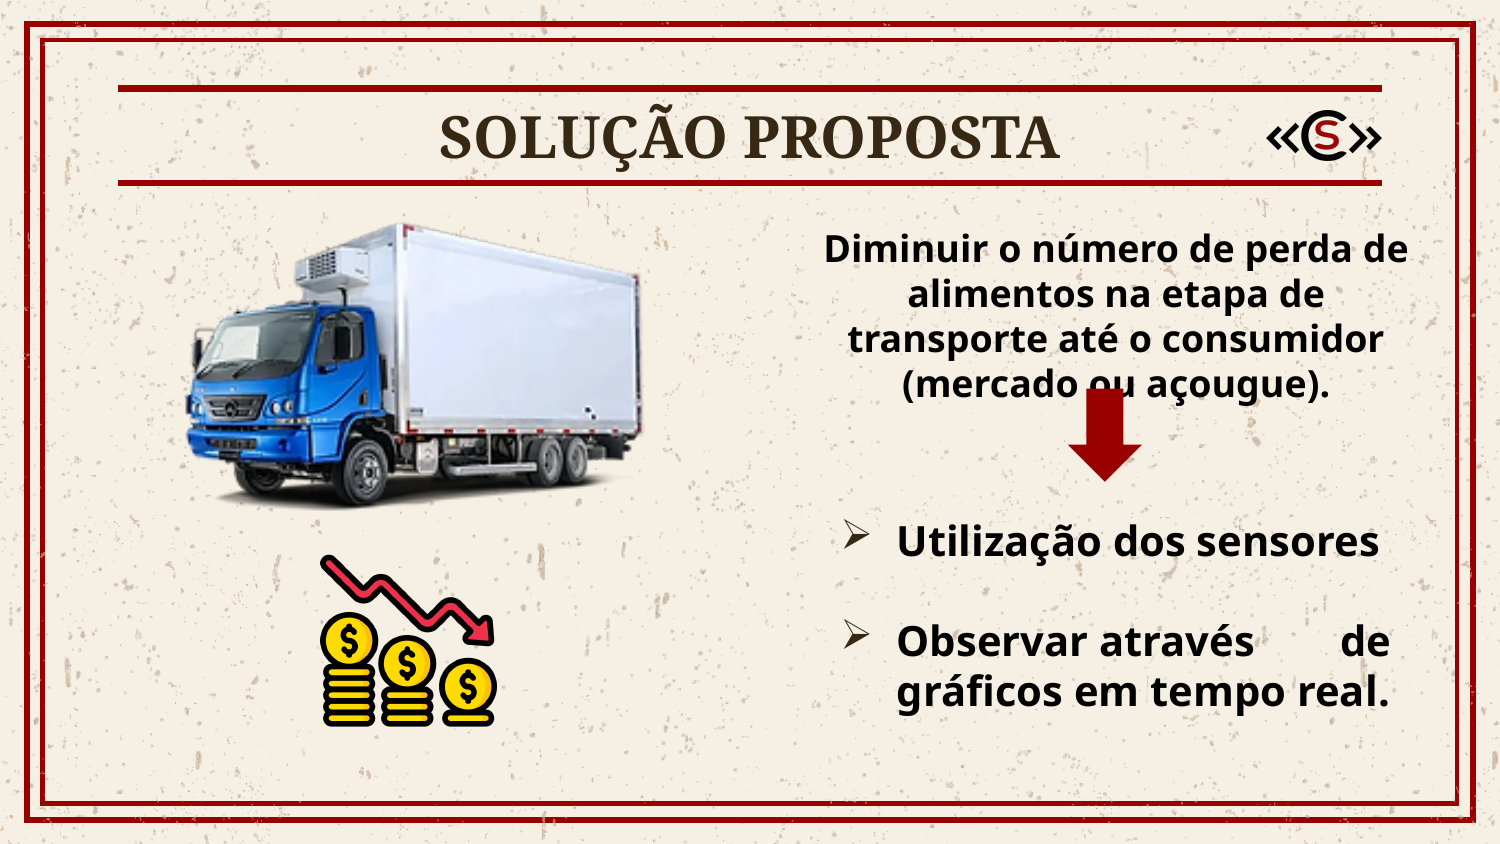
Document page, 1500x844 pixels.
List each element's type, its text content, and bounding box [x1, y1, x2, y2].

text_box Utilização dos sensores Observar através de gráficos em tempo real. [802, 499, 1407, 714]
title SOLUÇÃO PROPOSTA [118, 88, 1382, 183]
picture [1, 1, 1500, 844]
list Diminuir o número de perda de alimentos na etapa de transporte até o consumidor (mercado ou açougue). [777, 210, 1432, 321]
text_box [1065, 386, 1145, 484]
